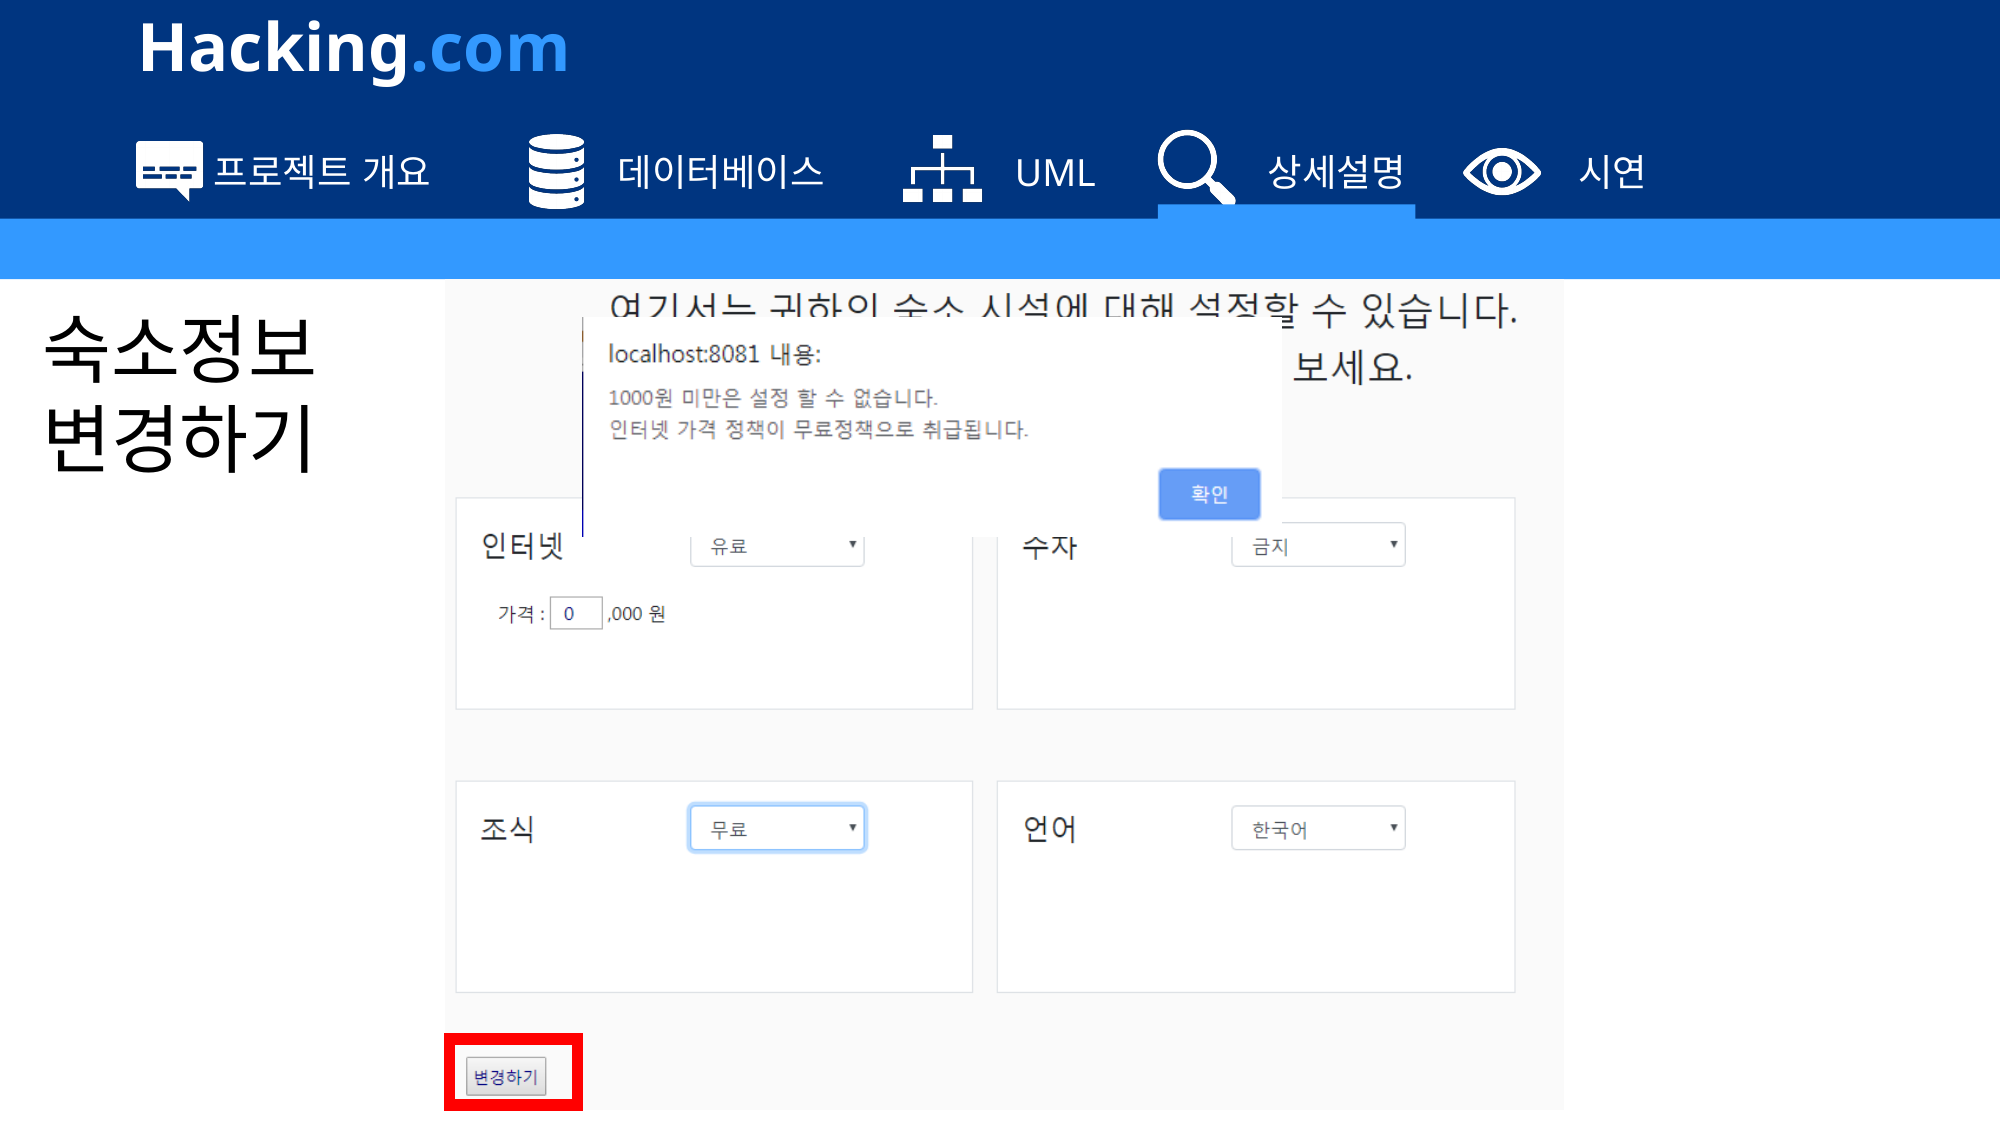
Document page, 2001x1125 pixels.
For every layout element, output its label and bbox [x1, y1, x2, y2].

text_box [444, 1033, 583, 1111]
picture [0, 0, 2000, 219]
text_box [0, 219, 2000, 280]
picture [445, 279, 1564, 1110]
text_box [27, 295, 371, 491]
